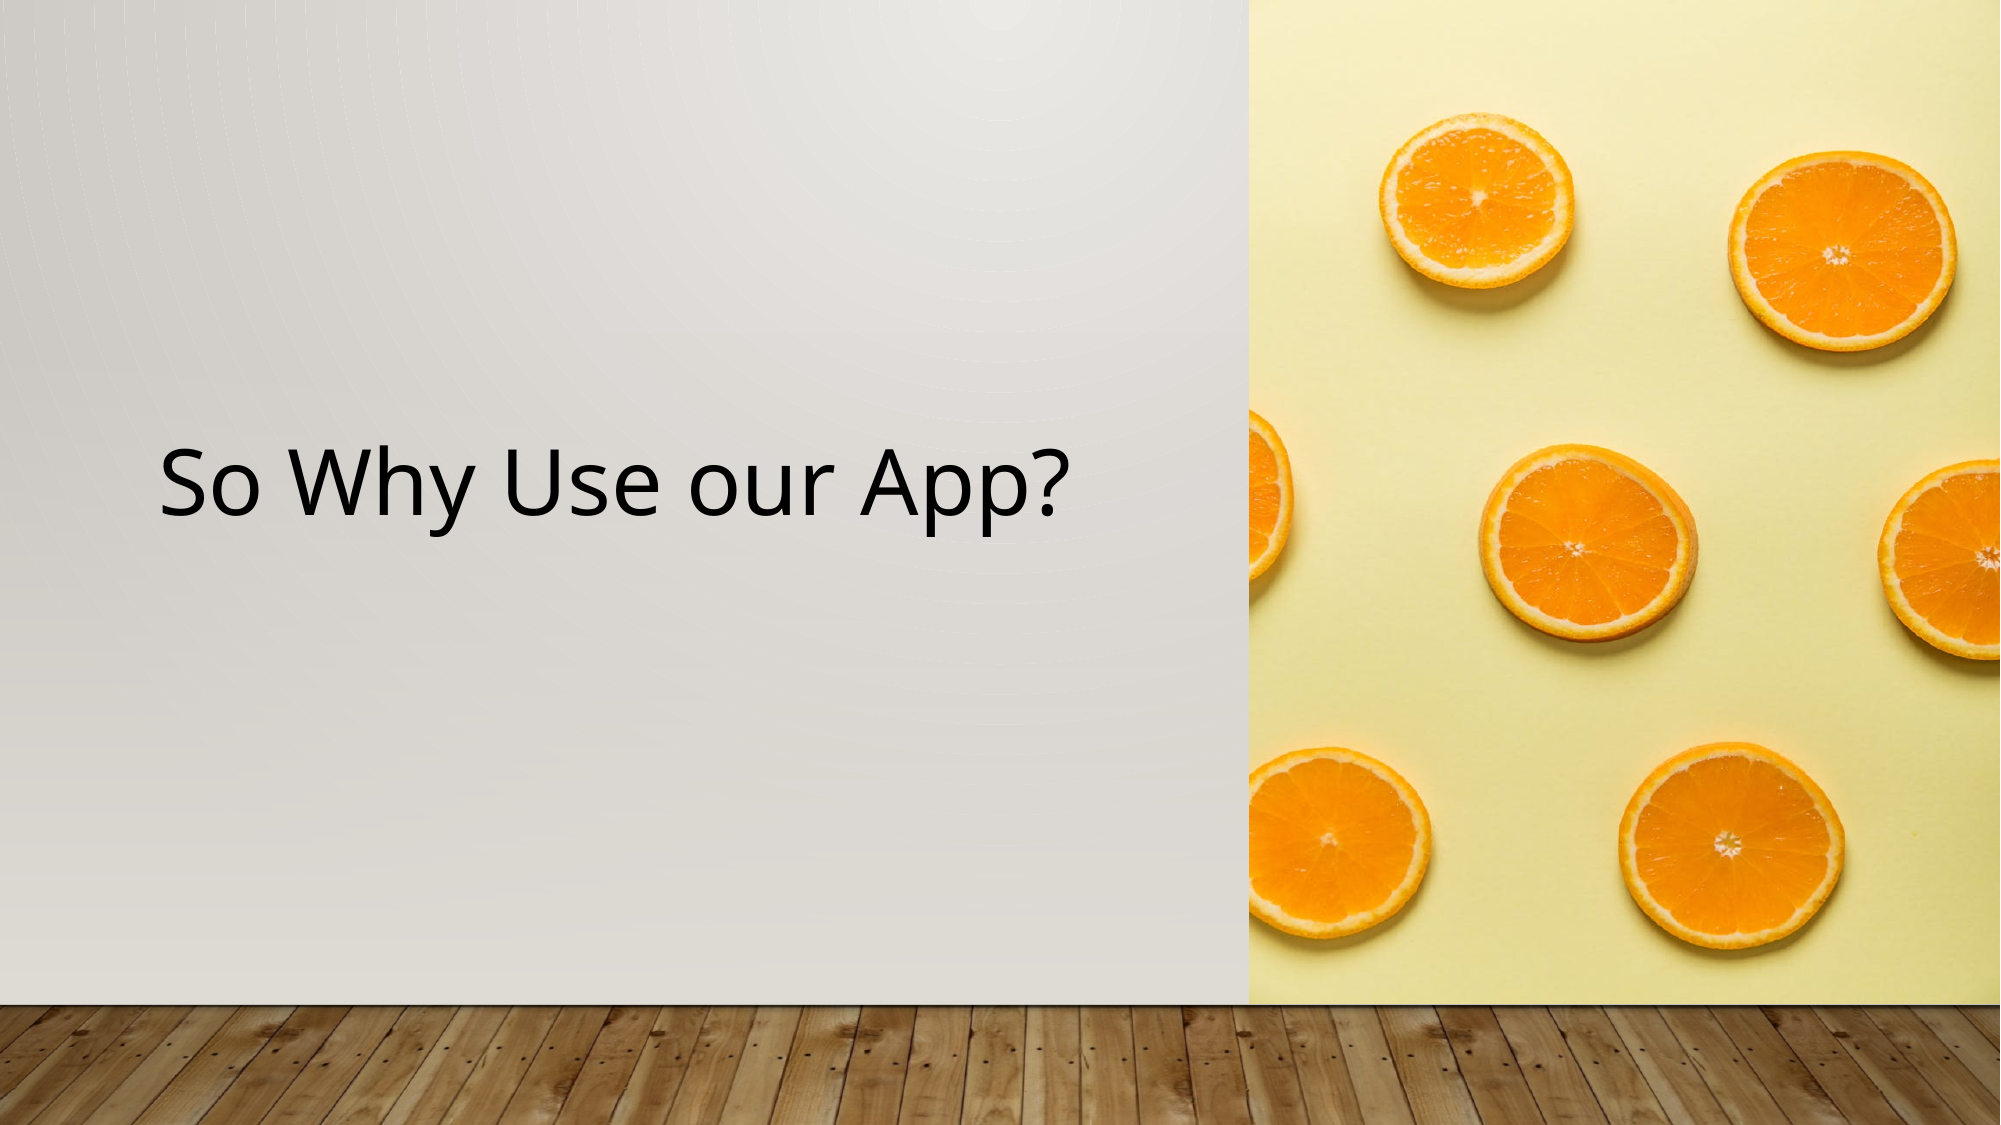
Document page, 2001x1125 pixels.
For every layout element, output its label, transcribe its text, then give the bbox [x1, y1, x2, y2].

picture [0, 1005, 2000, 1125]
text_box So Why Use our App? [74, 416, 1157, 542]
picture [1249, 0, 2000, 1004]
